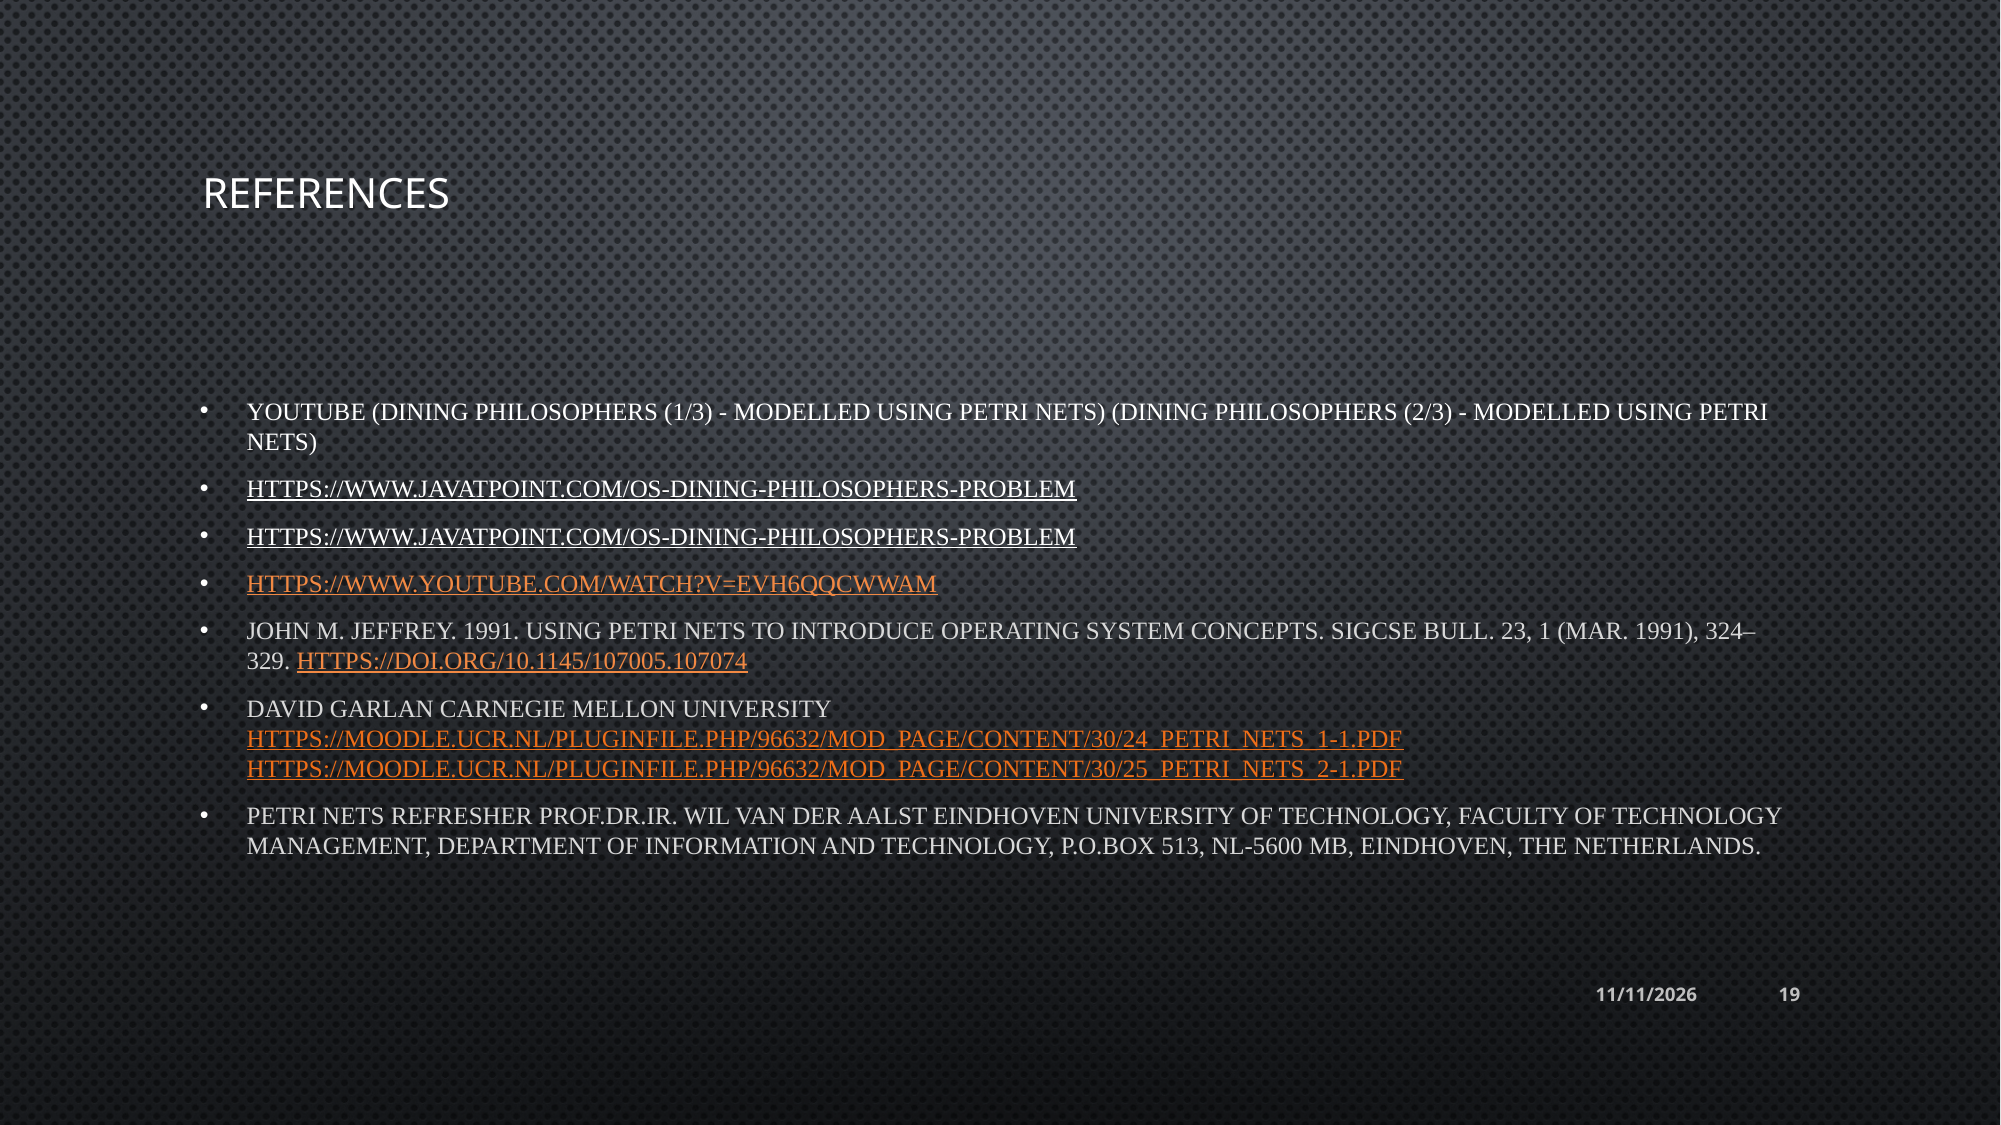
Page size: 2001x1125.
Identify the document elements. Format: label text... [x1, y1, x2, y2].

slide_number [1449, 965, 1713, 1025]
slide_number 19 [1724, 965, 1816, 1025]
list Youtube (Dining Philosophers (1/3) - Modelled using Petri nets) (Dining Philosophers (2/3) - Modelled using Petri nets) https://www.javatpoint.com/os-dining-philosophers-problem https://www.javatpoint.com/os-dining-philosophers-problem https://www.youtube.com/watch?v=EVh6qQCwwAM John M. Jeffrey. 1991. Using Petri nets to introduce operating system concepts. SIGCSE Bull. 23, 1 (Mar. 1991), 324–329. https://doi.org/10.1145/107005.107074 David Garlan Carnegie Mellon University https://moodle.ucr.nl/pluginfile.php/96632/mod_page/content/30/24_petri_nets_1-1.pdf https://moodle.ucr.nl/pluginfile.php/96632/mod_page/content/30/25_petri_nets_2-1.pdf Petri nets refresher Prof.dr.ir. Wil van der Aalst Eindhoven University of Technology, Faculty of Technology Management, Department of Information and Technology, P.O.Box 513, NL-5600 MB, Eindhoven, The Netherlands. [184, 387, 1810, 1038]
title References [187, 99, 1813, 285]
